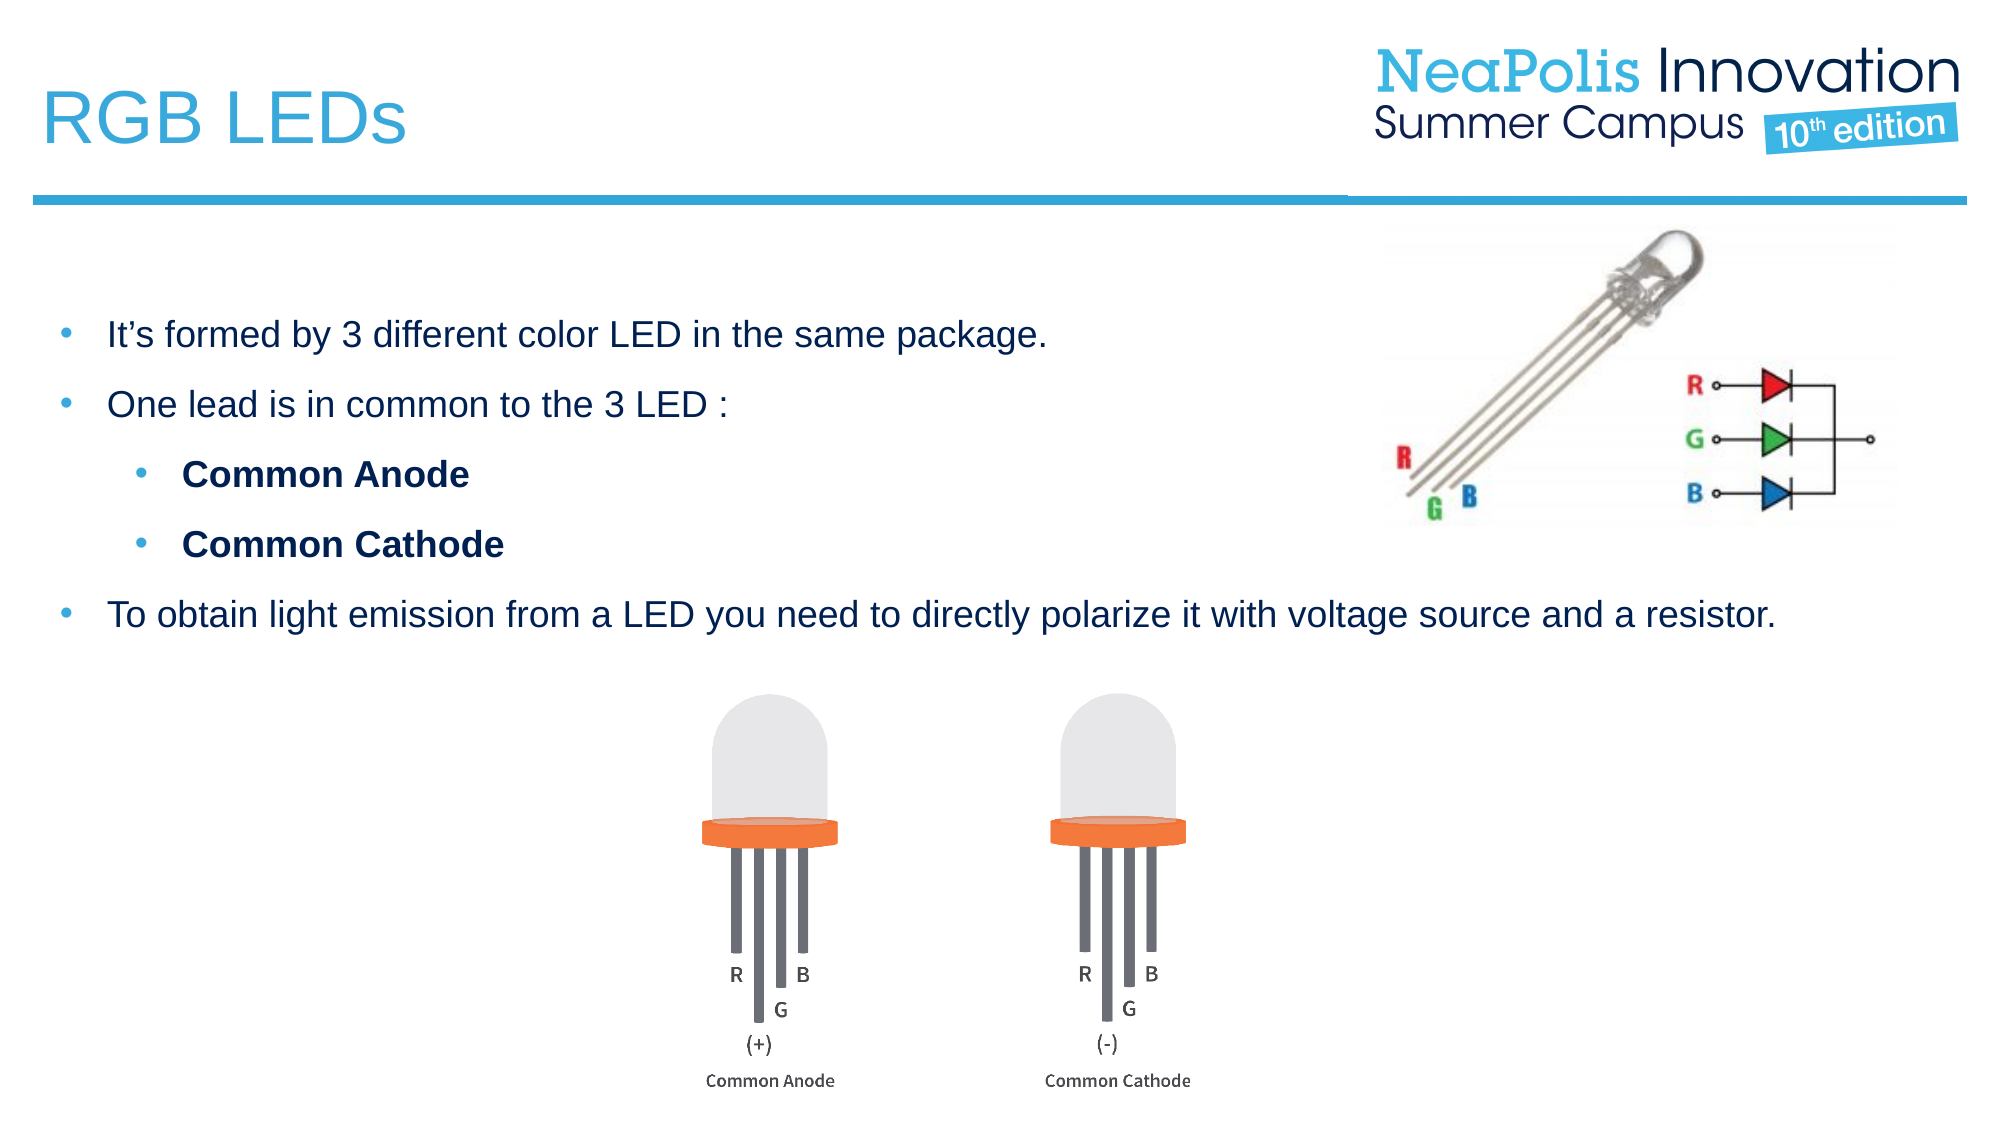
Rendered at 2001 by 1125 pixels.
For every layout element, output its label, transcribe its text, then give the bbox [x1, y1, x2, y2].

picture [1382, 223, 1898, 527]
picture [578, 656, 1336, 1125]
text_box RGB LEDs [26, 53, 1846, 173]
picture [1348, 0, 1990, 196]
text_box It’s formed by 3 different color LED in the same package. One lead is in common to the 3 LED : Common Anode Common Cathode To obtain light emission from a LED you need to directly polarize it with voltage source and a resistor. [45, 302, 1977, 643]
